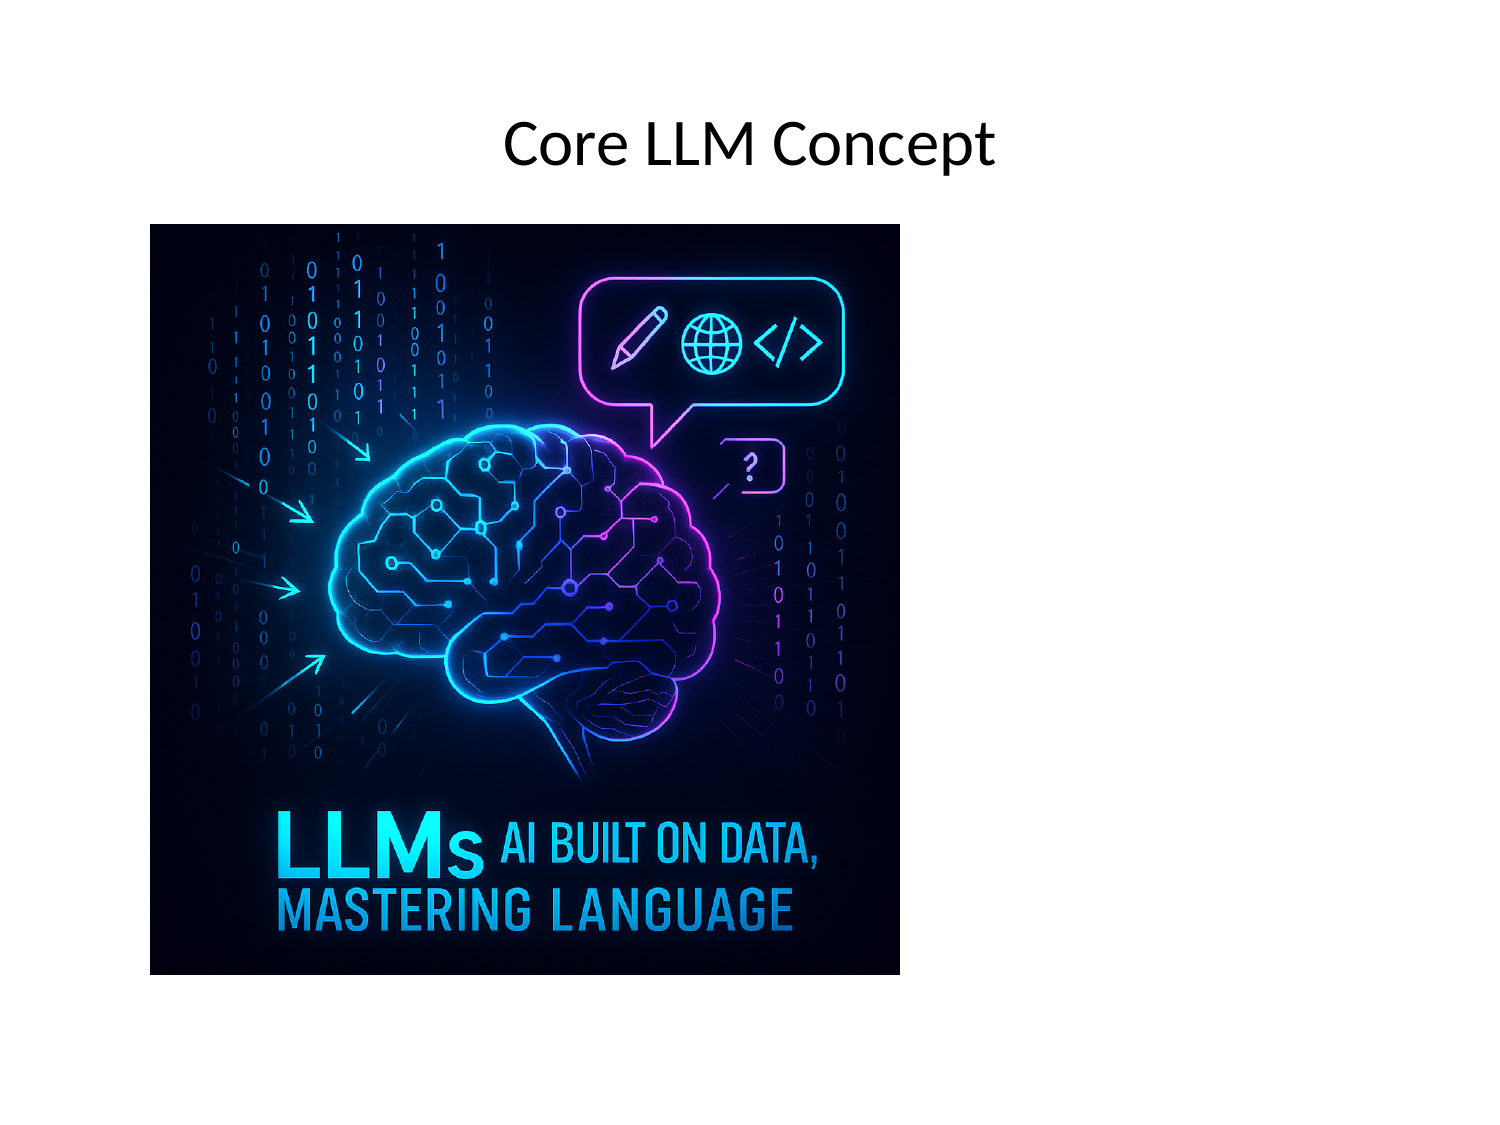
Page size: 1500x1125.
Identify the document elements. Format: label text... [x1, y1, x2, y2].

title Core LLM Concept [74, 44, 1426, 234]
picture [149, 224, 901, 976]
